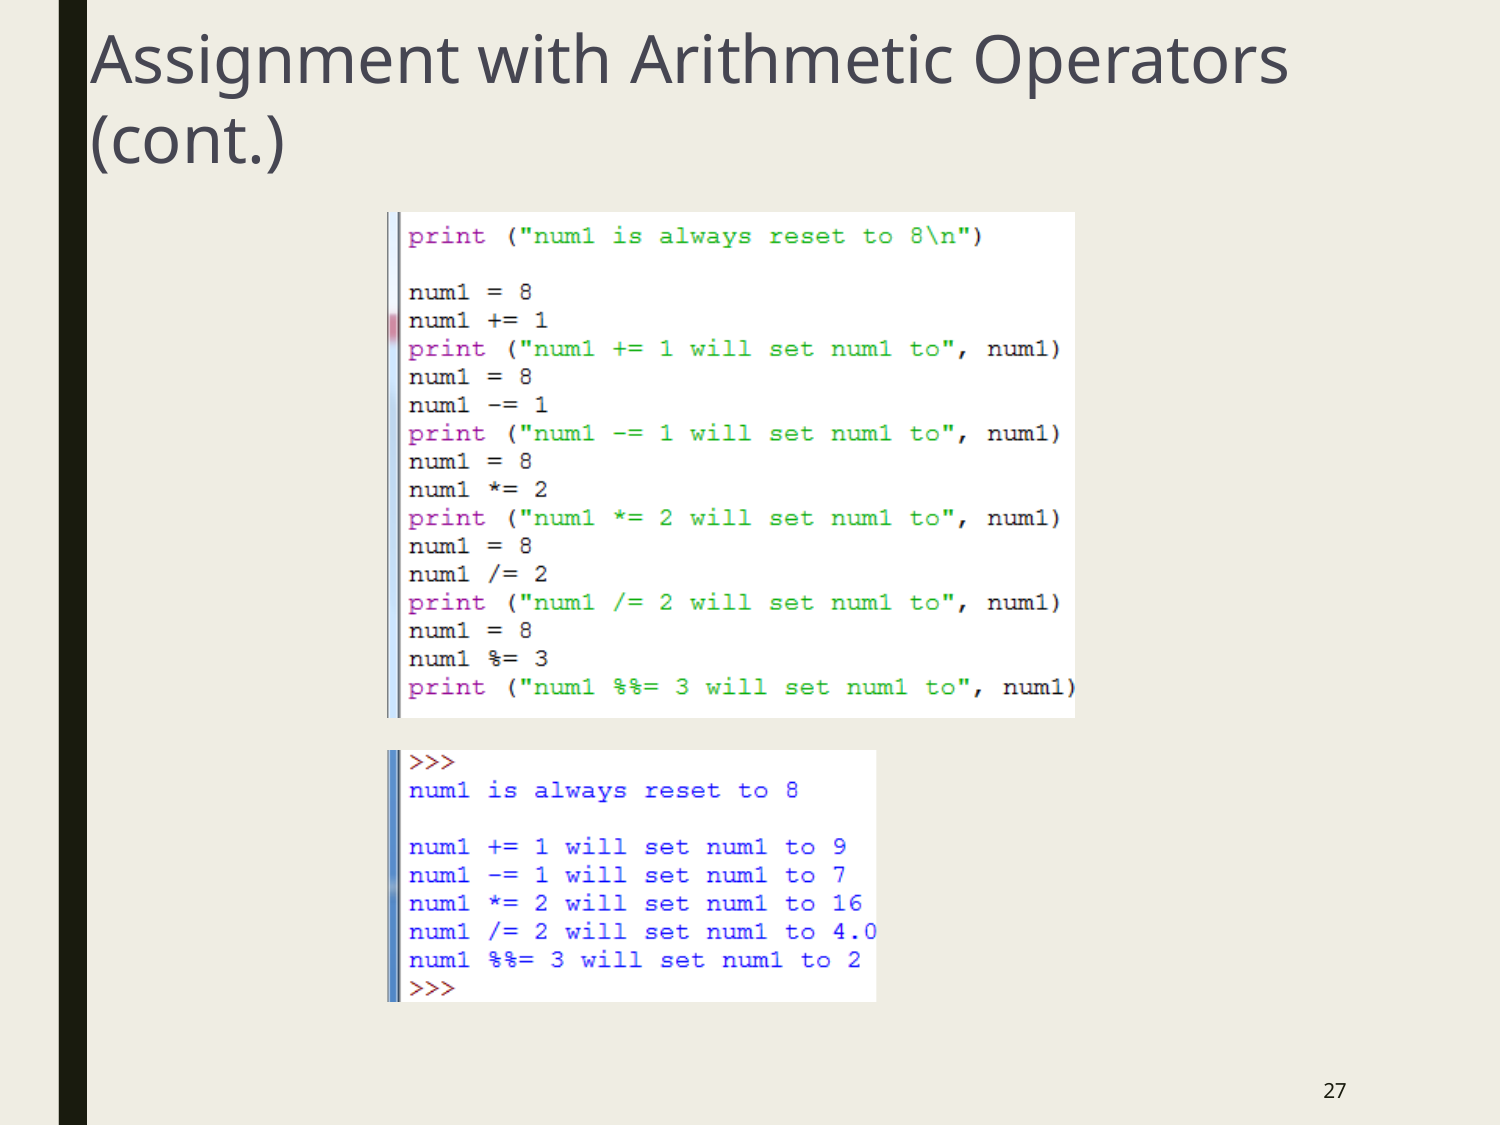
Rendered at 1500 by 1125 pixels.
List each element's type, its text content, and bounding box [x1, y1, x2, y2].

text_box [387, 212, 1075, 718]
text_box [387, 750, 877, 1002]
title Assignment with Arithmetic Operators (cont.) [87, 14, 1345, 205]
slide_number 26 [1165, 1058, 1362, 1125]
